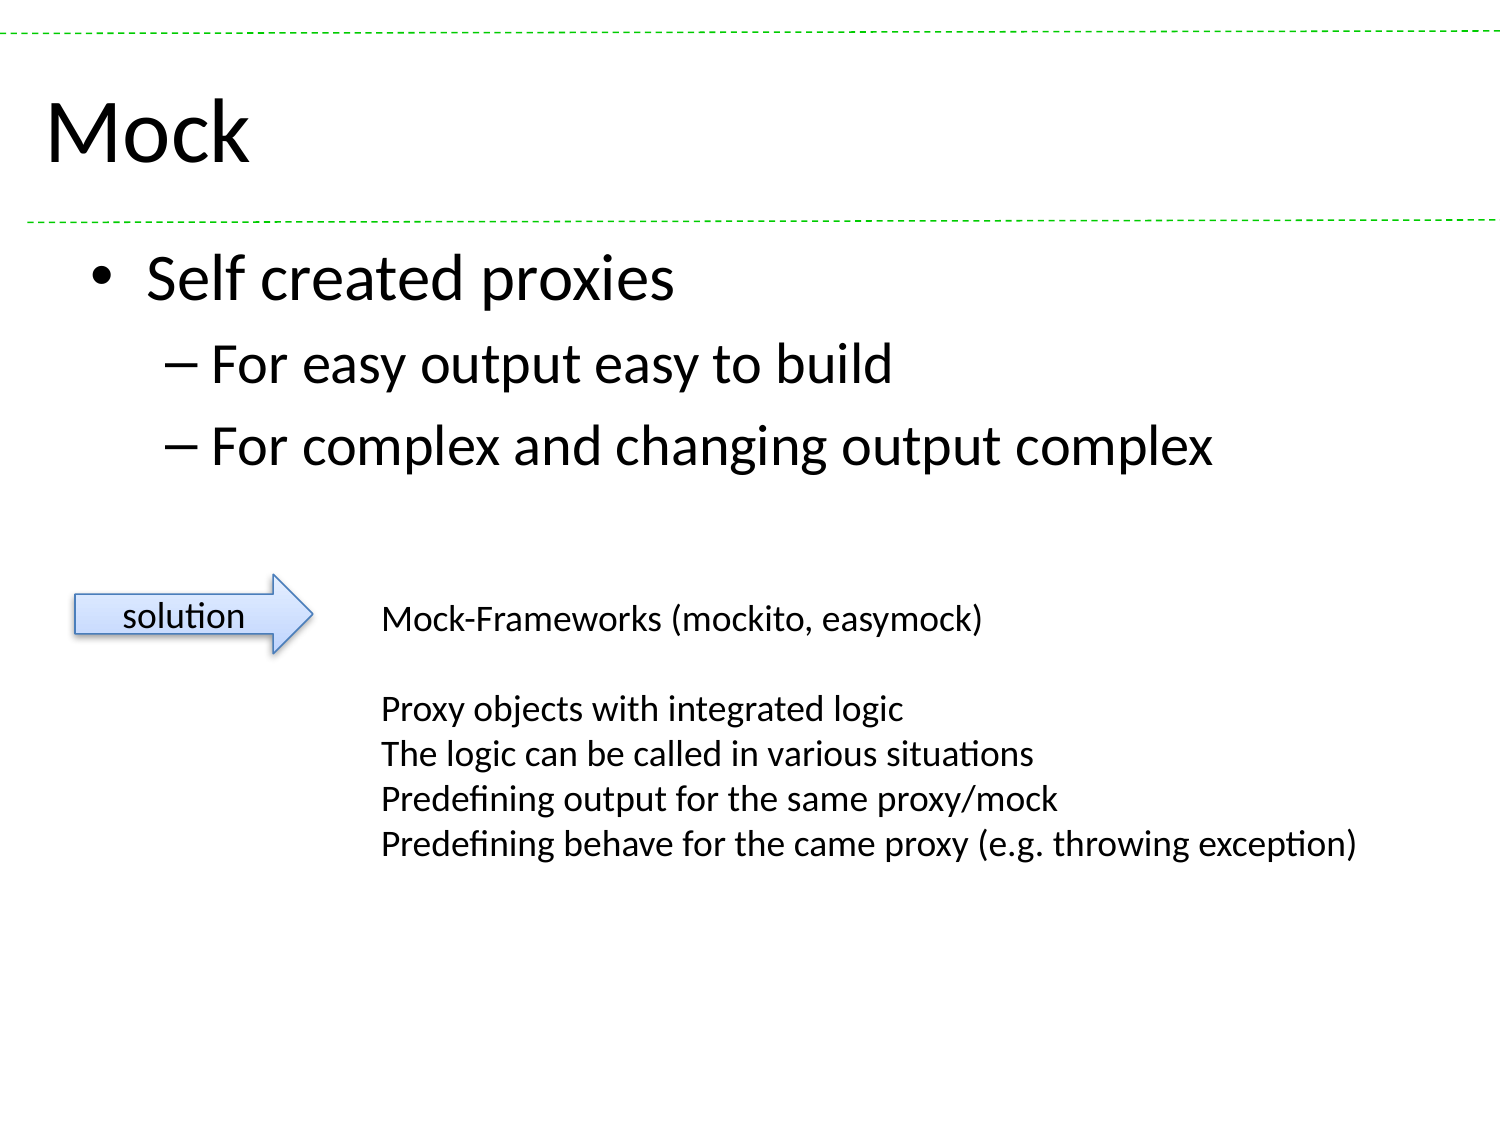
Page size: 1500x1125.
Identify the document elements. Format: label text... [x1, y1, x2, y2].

list Self created proxies For easy output easy to build For complex and changing output complex [75, 226, 1425, 504]
title Mock [29, 32, 1483, 220]
text_box Mock-Frameworks (mockito, easymock) Proxy objects with integrated logic The logic can be called in various situations Predefining output for the same proxy/mock Predefining behave for the came proxy (e.g. throwing exception) [366, 586, 1374, 871]
text_box solution [74, 573, 314, 655]
